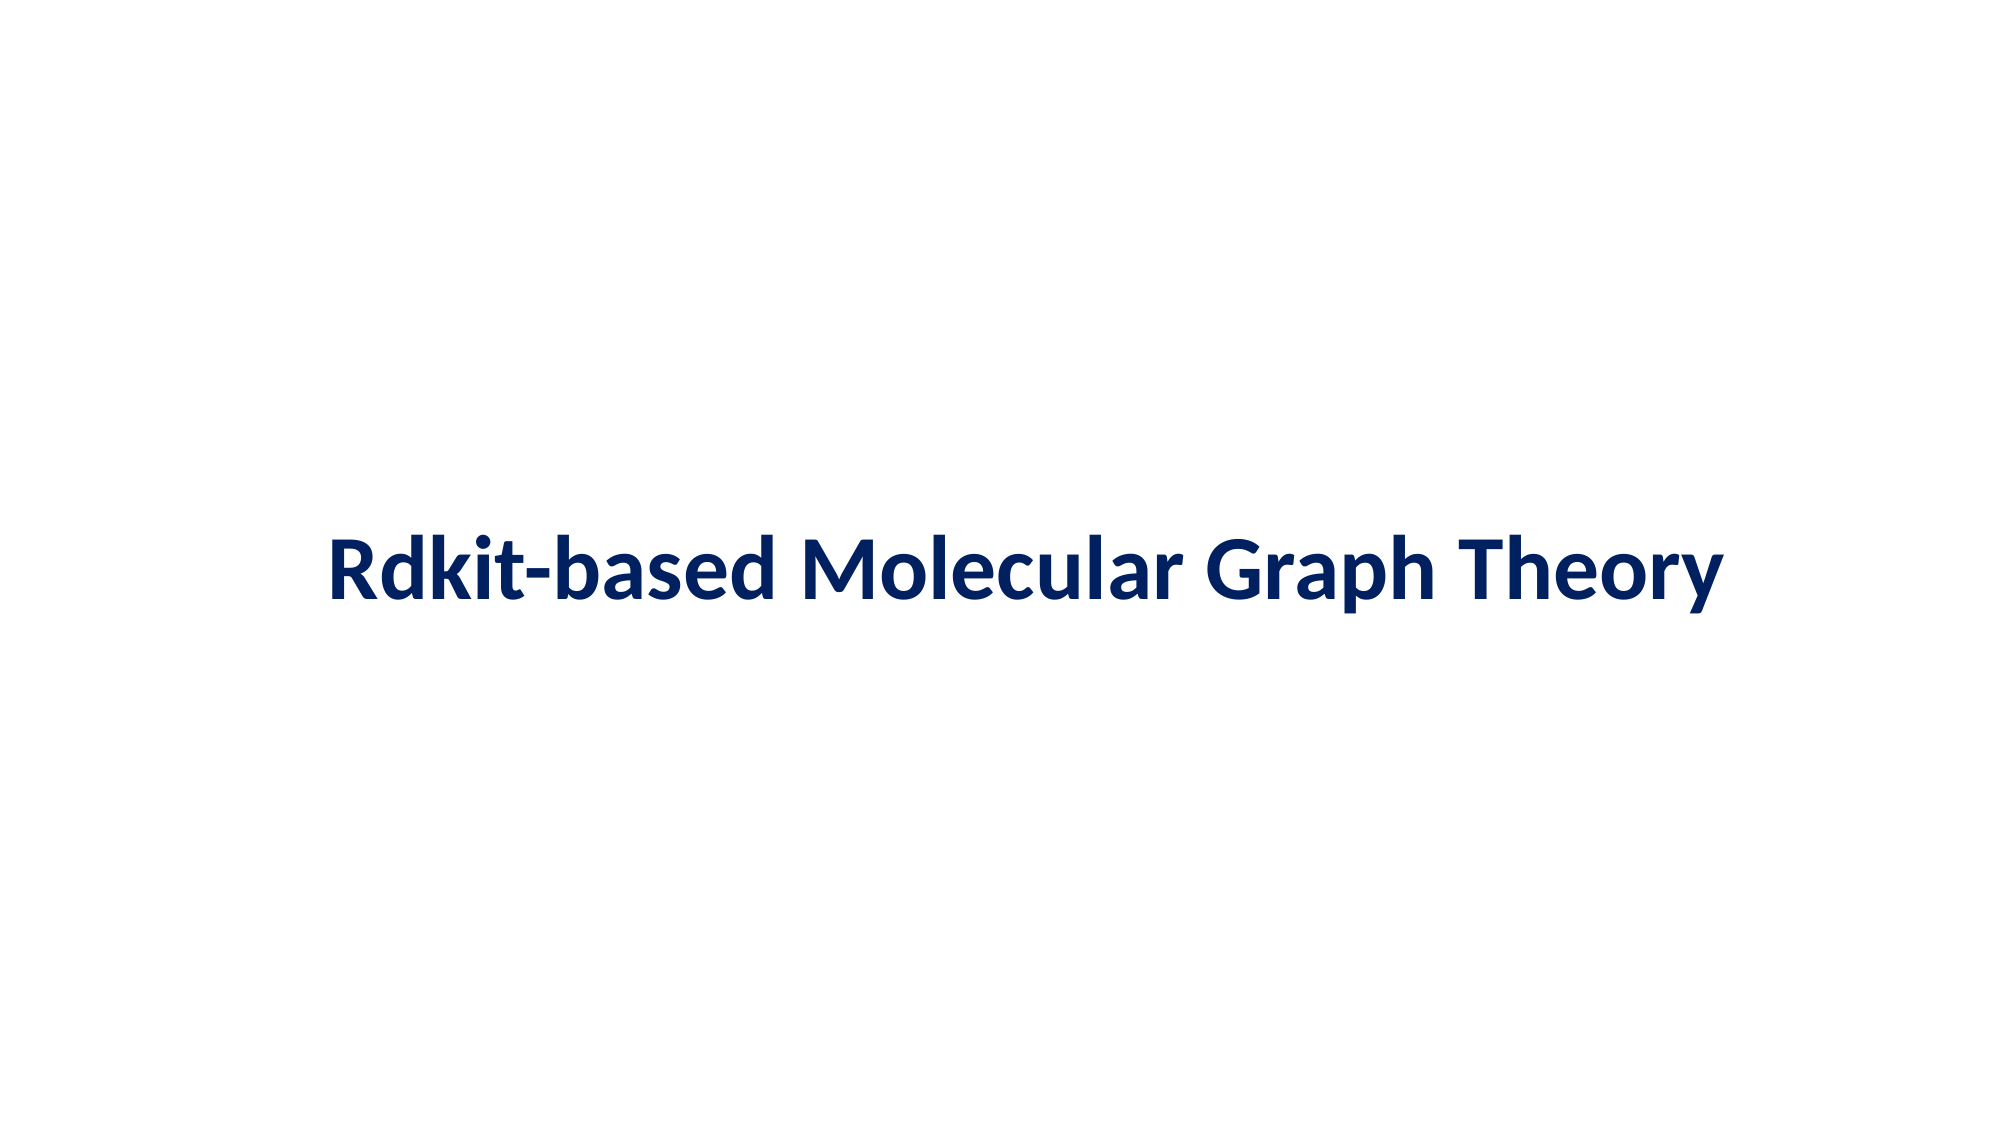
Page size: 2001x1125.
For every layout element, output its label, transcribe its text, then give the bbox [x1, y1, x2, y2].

text_box Rdkit-based Molecular Graph Theory [312, 500, 1742, 625]
